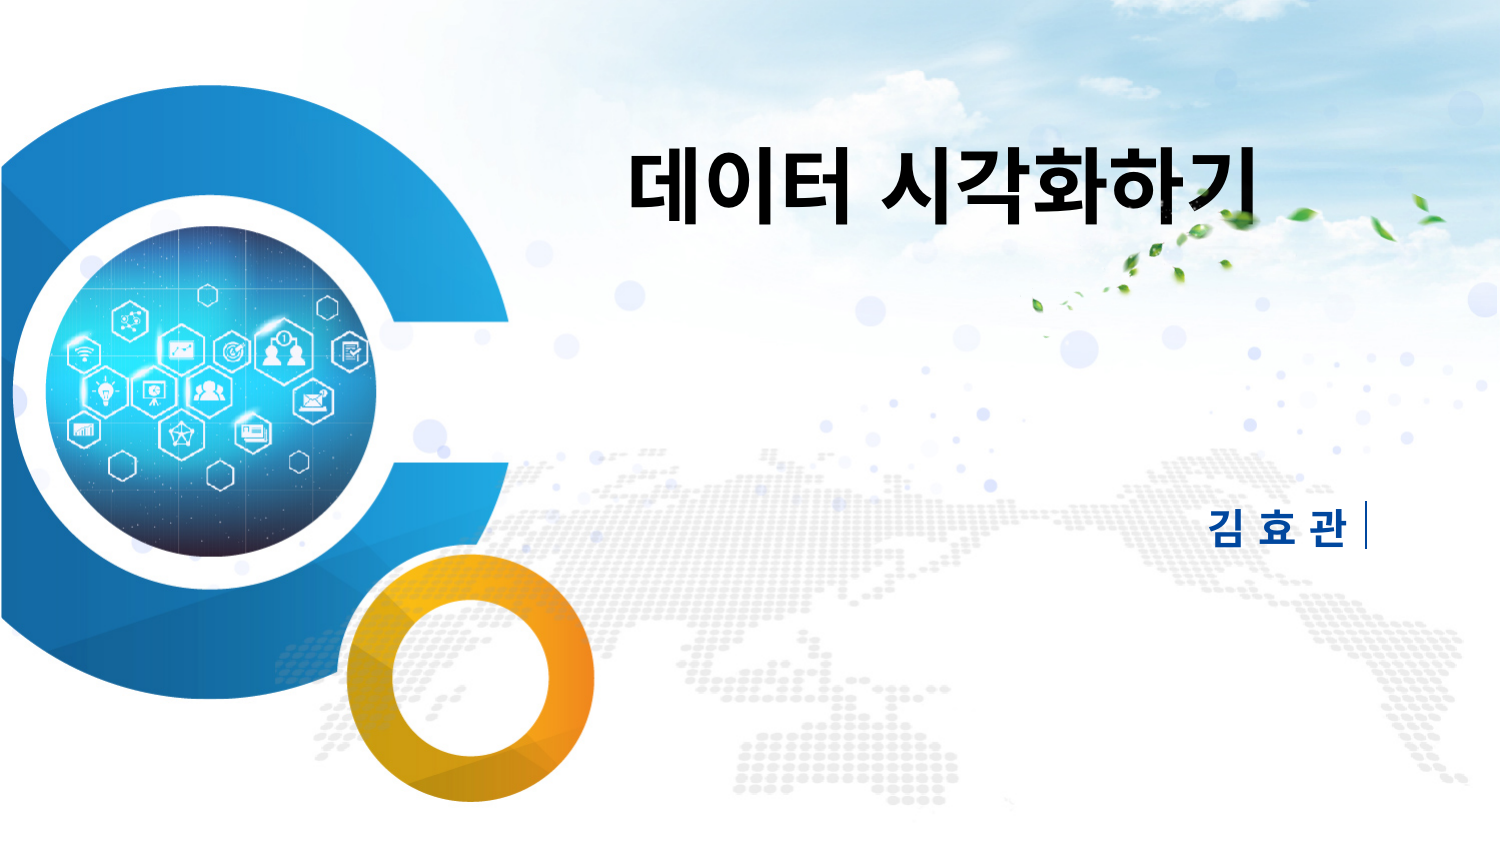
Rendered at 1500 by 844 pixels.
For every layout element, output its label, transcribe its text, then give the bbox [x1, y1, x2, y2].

text_box 데이터 시각화하기 [612, 126, 1277, 242]
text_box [1186, 494, 1369, 562]
picture [0, 0, 1500, 844]
